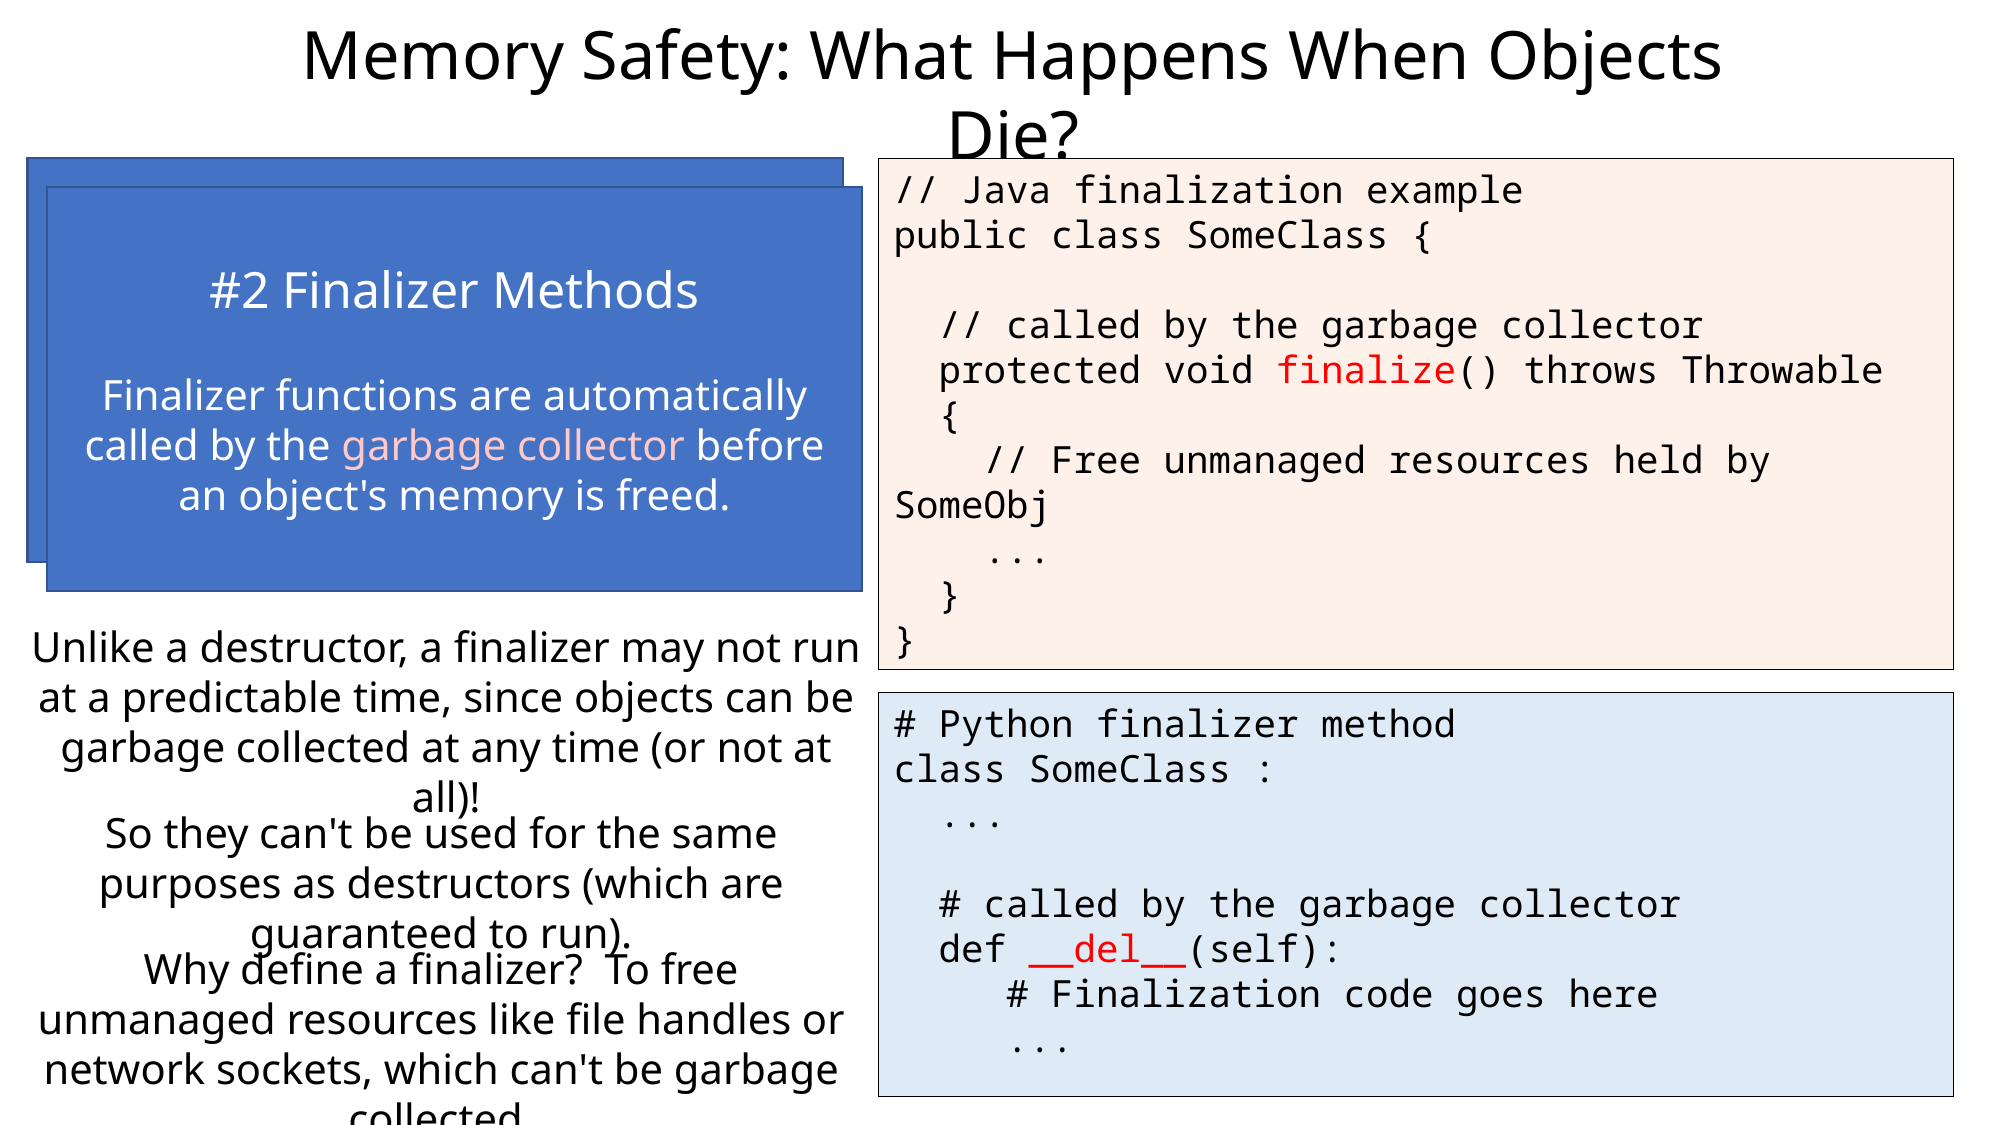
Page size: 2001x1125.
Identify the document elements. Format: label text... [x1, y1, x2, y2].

text_box // Java finalization example public class SomeClass { // called by the garbage collector protected void finalize() throws Throwable { // Free unmanaged resources held by SomeObj ... } } [878, 158, 1954, 670]
text_box Why define a finalizer? To free unmanaged resources like file handles or network sockets, which can't be garbage collected. [17, 935, 866, 1125]
text_box #1 Destructor Methods Destructors are automatically called when a variable is explicitly destroyed by the programmer or when it goes out of scope. [26, 157, 844, 563]
text_box # Python finalizer method class SomeClass : ... # called by the garbage collector def __del__(self): # Finalization code goes here ... [878, 692, 1954, 1097]
text_box #2 Finalizer Methods Finalizer functions are automatically called by the garbage collector before an object's memory is freed. [46, 186, 863, 592]
text_box Memory Safety: What Happens When Objects Die? [243, 0, 1784, 187]
text_box So they can't be used for the same purposes as destructors (which are guaranteed to run). [27, 829, 855, 935]
text_box Unlike a destructor, a finalizer may not run at a predictable time, since objects can be garbage collected at any time (or not at all)! [13, 613, 879, 829]
